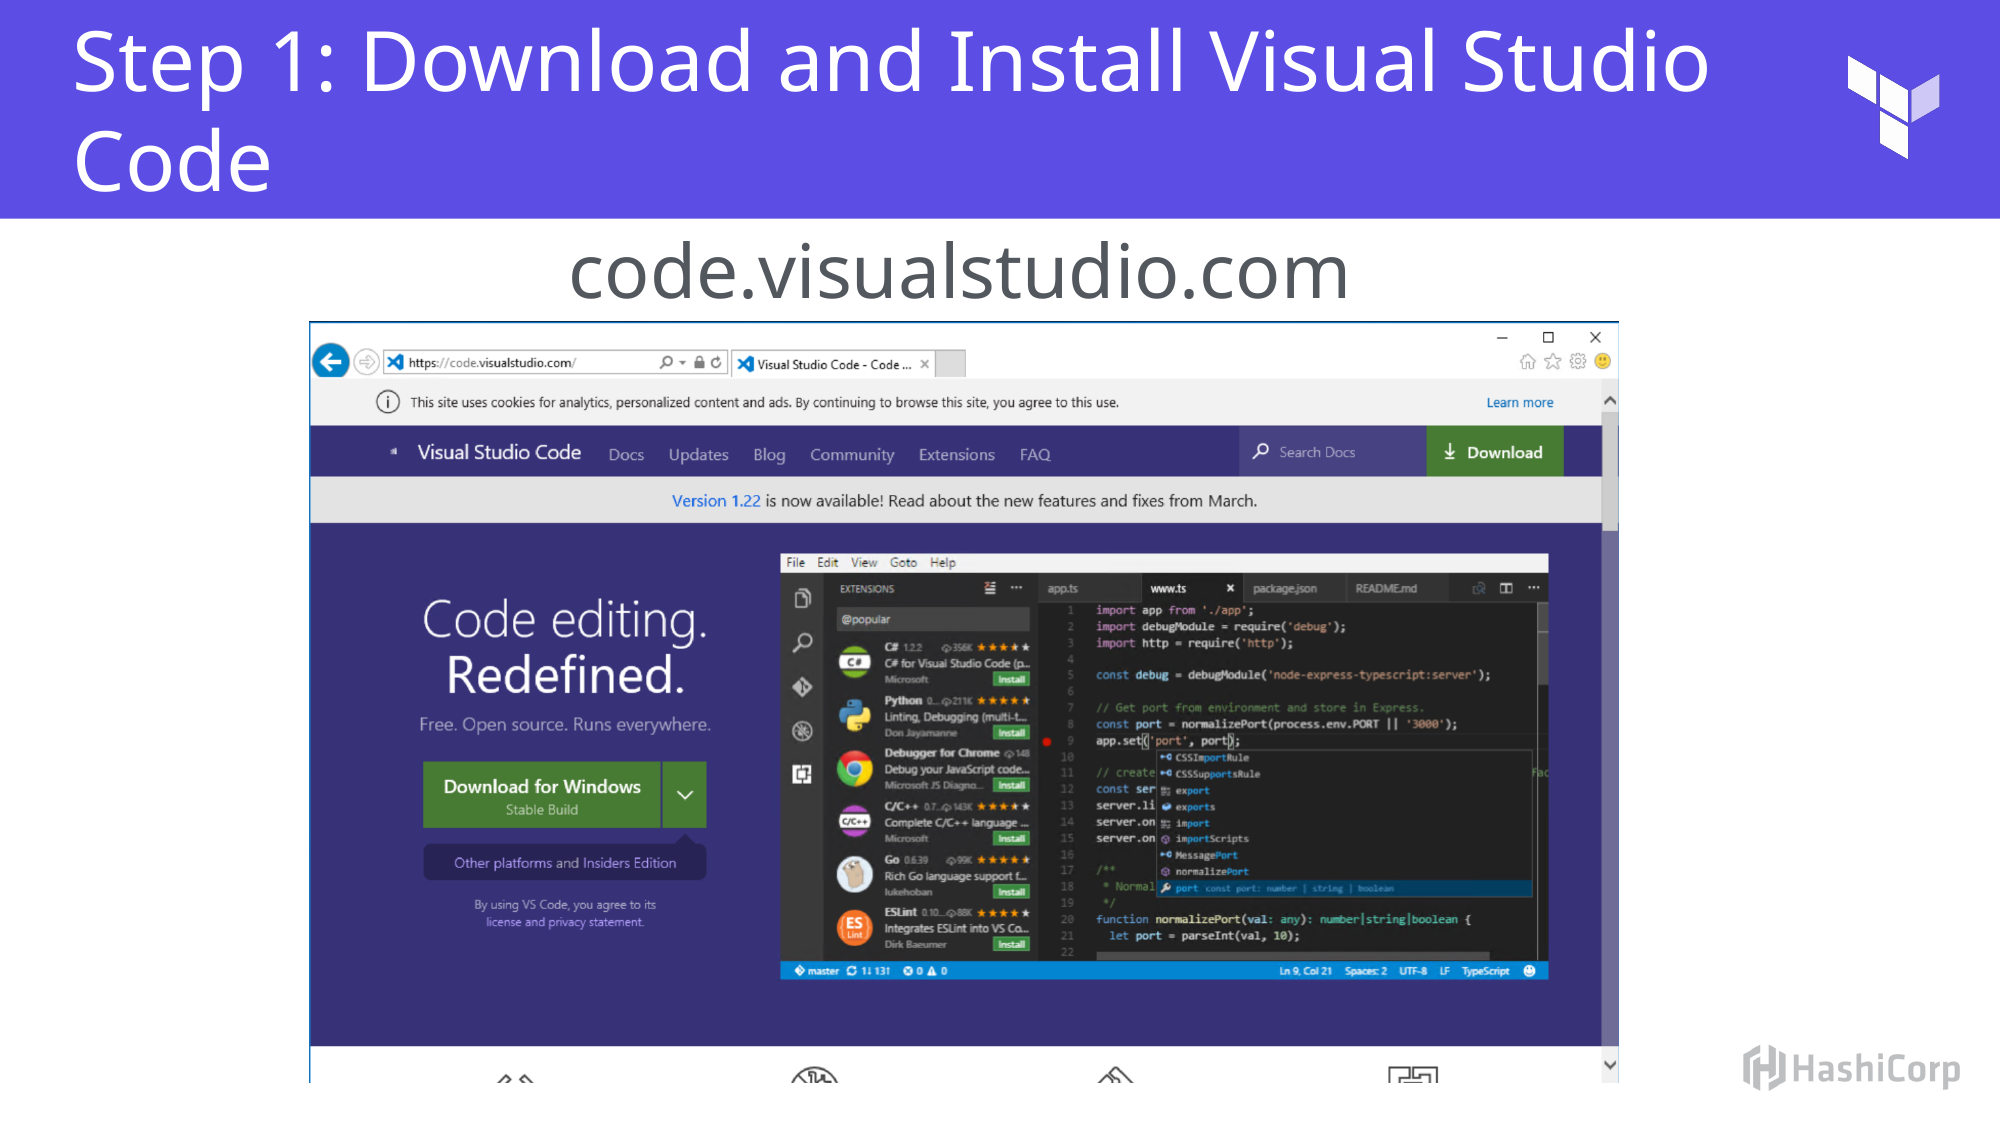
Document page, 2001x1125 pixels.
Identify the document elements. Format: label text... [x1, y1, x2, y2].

picture [309, 320, 1619, 1083]
title Step 1: Download and Install Visual Studio Code [63, 29, 1796, 187]
text_box code.visualstudio.com [377, 211, 1544, 307]
picture [1848, 55, 1940, 161]
